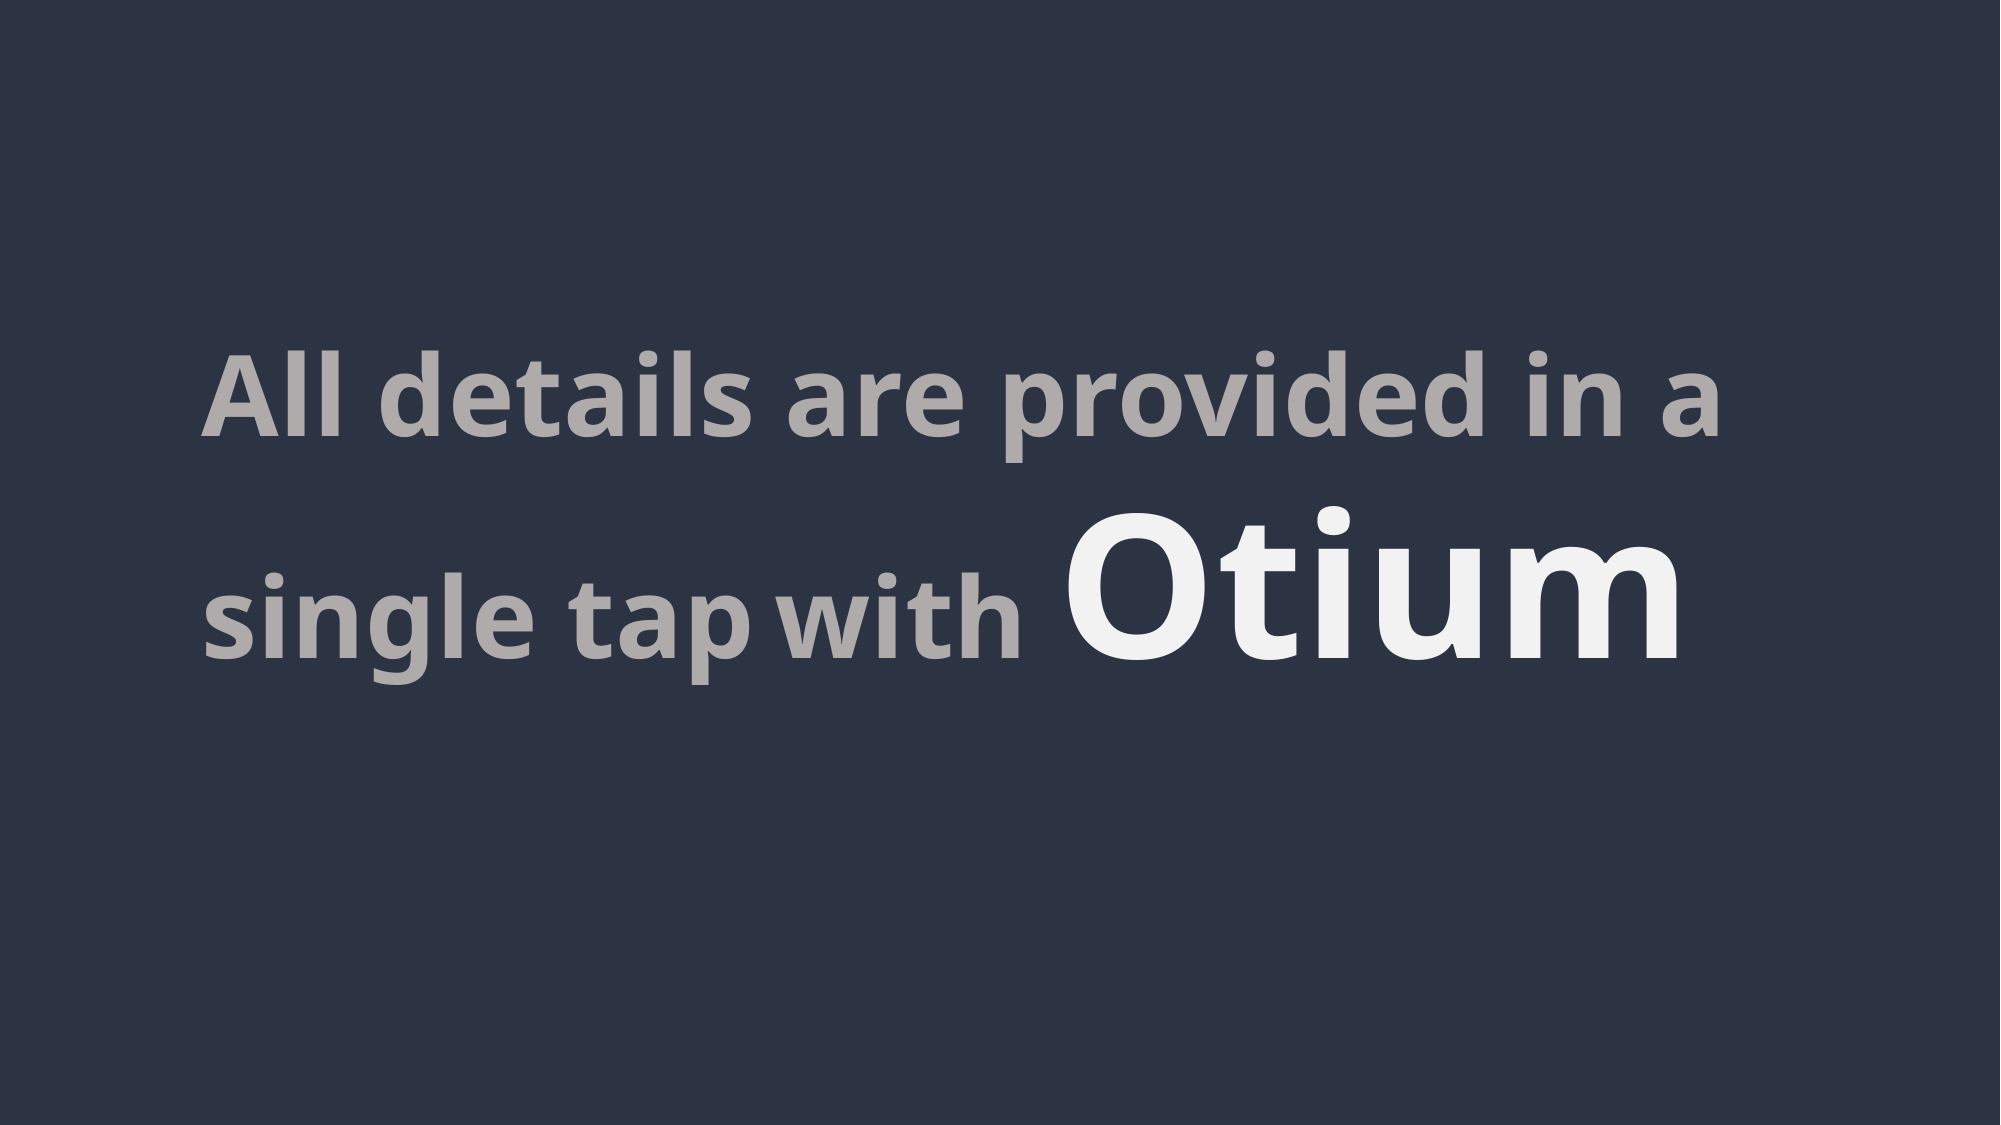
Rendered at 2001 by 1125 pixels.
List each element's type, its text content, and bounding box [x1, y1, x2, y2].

text_box All details are provided in a single tap with Otium [186, 316, 1835, 706]
